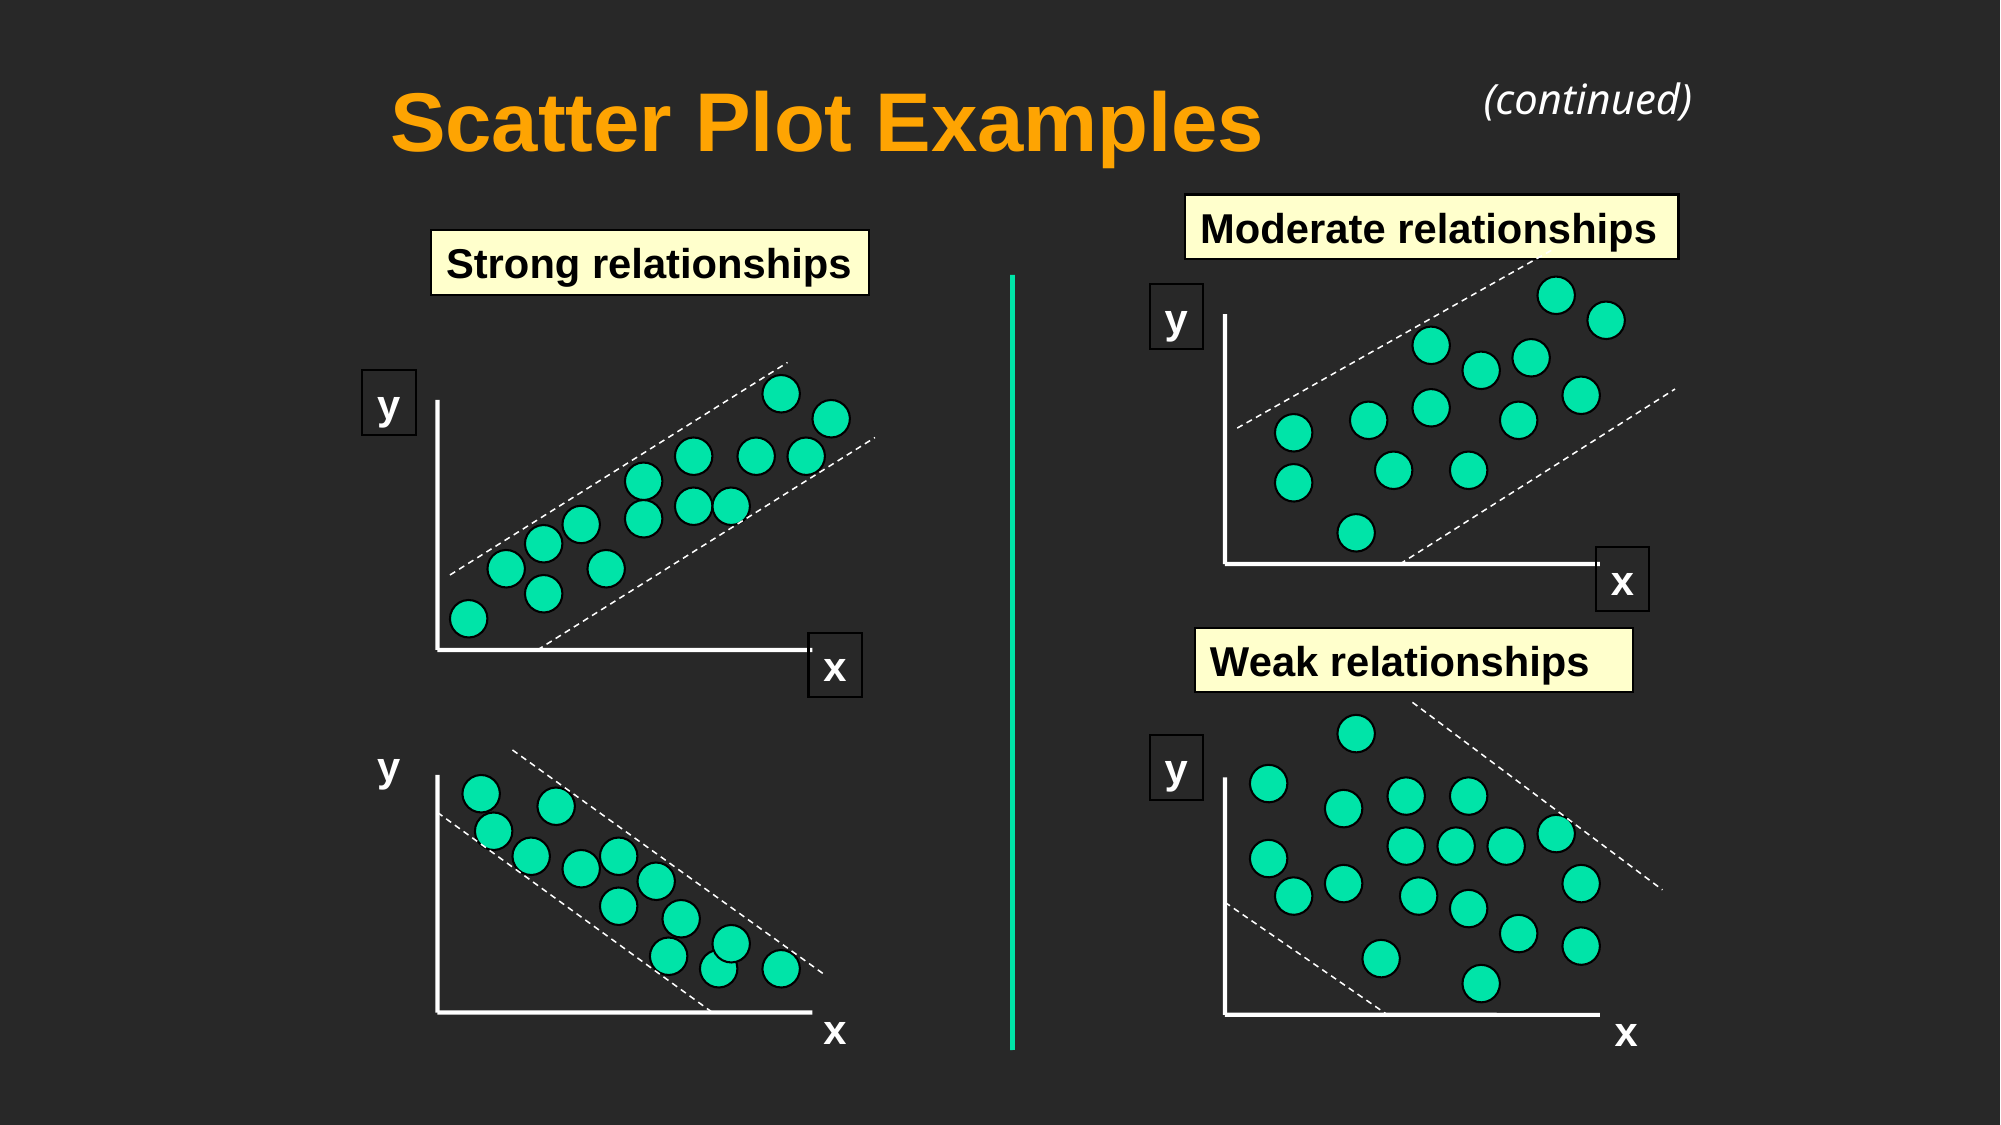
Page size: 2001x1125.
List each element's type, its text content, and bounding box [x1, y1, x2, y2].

text_box [674, 437, 713, 475]
text_box [712, 487, 750, 526]
text_box y [1149, 284, 1204, 349]
text_box [1537, 814, 1575, 853]
text_box [1349, 401, 1388, 440]
text_box [1387, 827, 1425, 865]
text_box [1487, 827, 1525, 865]
text_box [674, 487, 712, 526]
text_box [624, 462, 663, 500]
text_box y [362, 732, 416, 798]
text_box [1562, 927, 1600, 965]
text_box [512, 837, 550, 876]
text_box [1449, 889, 1488, 928]
text_box [1449, 777, 1488, 815]
text_box [524, 525, 563, 563]
text_box [1562, 376, 1600, 415]
text_box [1324, 864, 1363, 903]
text_box Strong relationships [431, 229, 869, 295]
text_box (continued) [1468, 65, 1711, 131]
text_box [449, 600, 488, 638]
text_box [787, 437, 825, 475]
text_box x [1596, 546, 1650, 612]
text_box [1274, 464, 1313, 502]
text_box [562, 849, 600, 888]
text_box [762, 950, 800, 988]
text_box [562, 505, 600, 544]
text_box [599, 887, 638, 925]
text_box [599, 837, 638, 876]
text_box x [808, 995, 862, 1060]
text_box [1374, 451, 1413, 490]
text_box [649, 937, 688, 976]
text_box [712, 924, 750, 963]
text_box Moderate relationships [1185, 194, 1679, 260]
text_box [1274, 414, 1313, 452]
text_box [699, 950, 738, 988]
text_box [1462, 351, 1500, 390]
text_box [462, 774, 500, 813]
text_box [1324, 789, 1363, 828]
text_box [962, 224, 2000, 900]
text_box [1249, 839, 1288, 878]
text_box [587, 549, 625, 588]
text_box [1499, 914, 1538, 953]
text_box [1412, 326, 1450, 365]
text_box Weak relationships [1195, 627, 1633, 693]
text_box [1437, 827, 1475, 865]
text_box [1362, 939, 1400, 978]
text_box [1399, 877, 1438, 915]
text_box [1562, 864, 1600, 903]
text_box [524, 575, 563, 613]
text_box [1274, 877, 1313, 915]
text_box [624, 500, 663, 538]
text_box [762, 375, 800, 413]
text_box [1512, 339, 1550, 377]
text_box [1462, 964, 1500, 1003]
text_box [1337, 514, 1375, 552]
text_box [487, 549, 525, 588]
text_box x [1599, 997, 1654, 1063]
text_box [537, 787, 575, 826]
text_box [737, 437, 775, 475]
text_box [662, 900, 700, 938]
text_box y [1149, 734, 1204, 800]
text_box [1249, 764, 1288, 803]
text_box [637, 862, 675, 901]
text_box [474, 812, 513, 850]
text_box [1449, 451, 1488, 490]
text_box [1499, 401, 1538, 440]
text_box [1387, 777, 1425, 815]
text_box [1587, 301, 1625, 340]
text_box [1537, 276, 1575, 315]
text_box y [362, 370, 416, 435]
title Scatter Plot Examples [376, 50, 1295, 175]
text_box [1337, 714, 1375, 753]
text_box [812, 399, 850, 438]
text_box x [808, 632, 862, 698]
text_box [1412, 389, 1450, 427]
